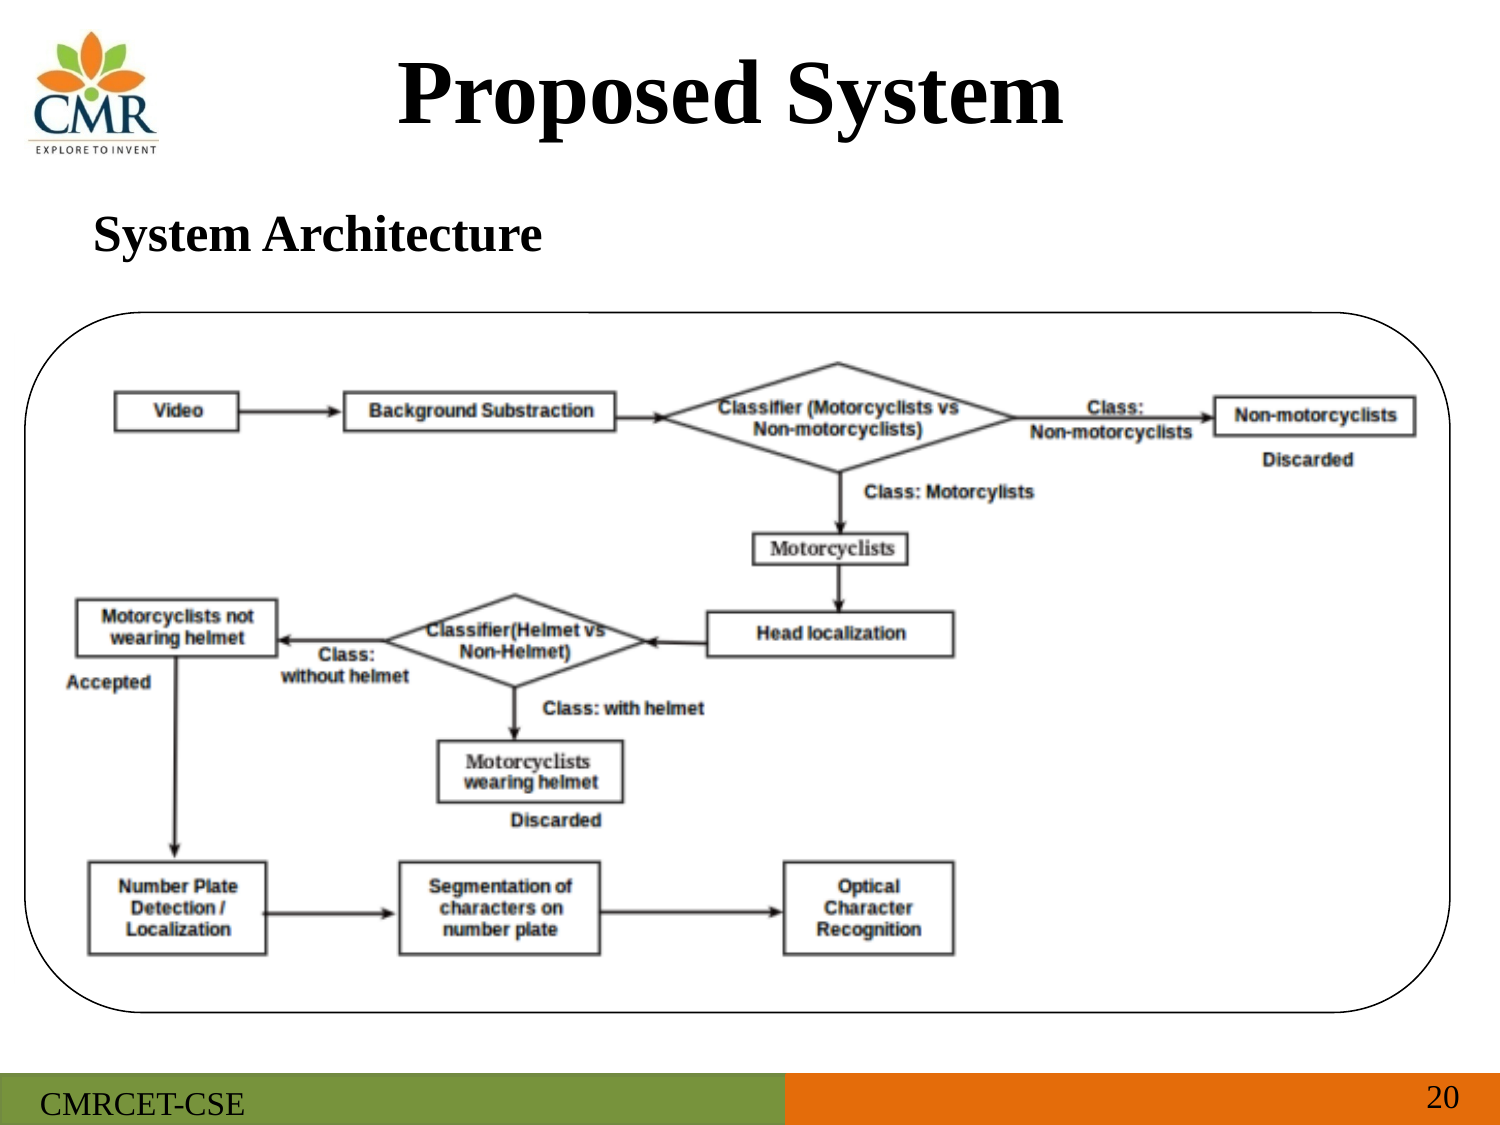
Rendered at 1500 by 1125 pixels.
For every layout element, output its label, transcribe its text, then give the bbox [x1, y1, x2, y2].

text_box System Architecture [78, 192, 558, 270]
text_box [78, 312, 1397, 331]
slide_number 20 [1125, 1065, 1475, 1125]
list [12, 332, 1476, 984]
list CMRCET-CSE [24, 1074, 263, 1125]
picture [24, 29, 56, 163]
text_box [77, 993, 1398, 1013]
title Proposed System [56, 0, 1407, 181]
